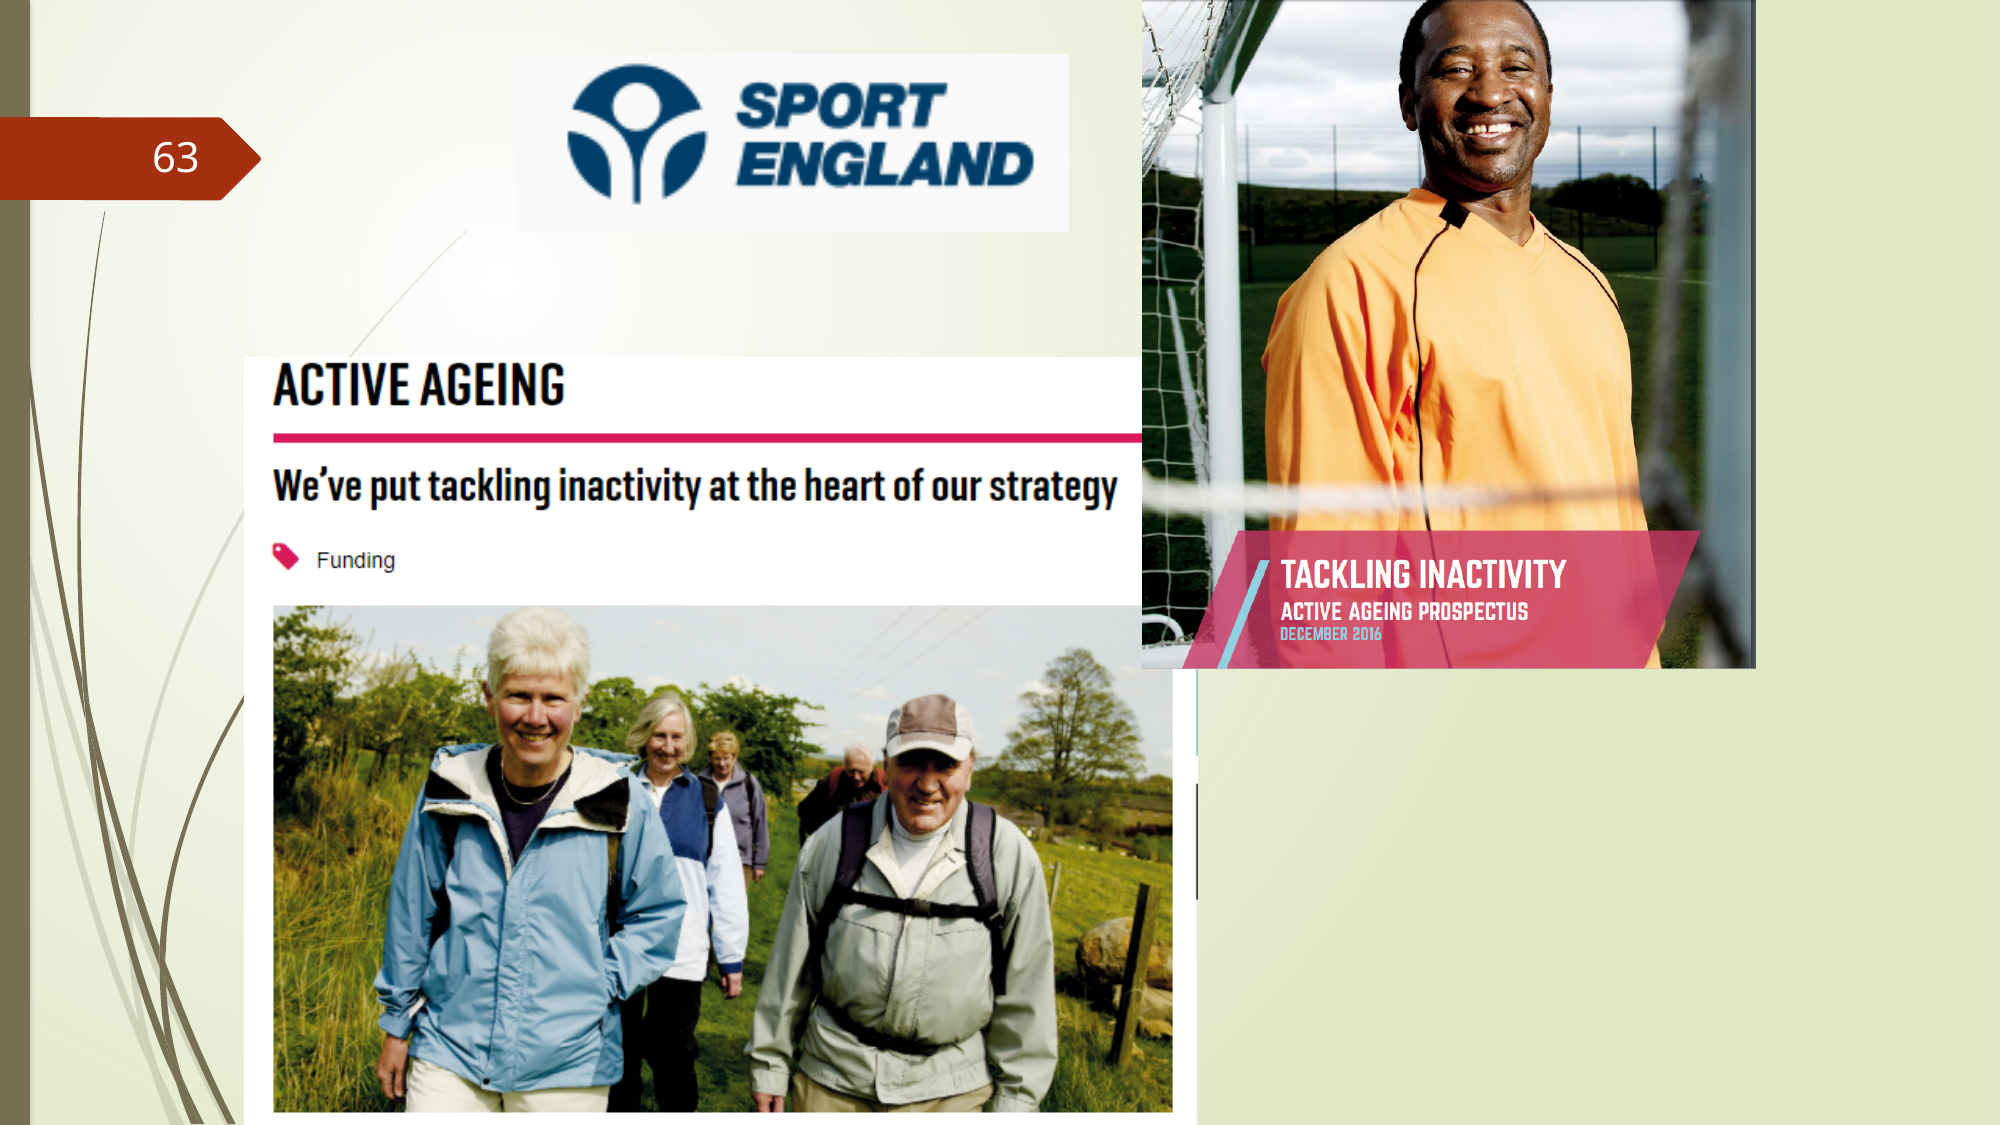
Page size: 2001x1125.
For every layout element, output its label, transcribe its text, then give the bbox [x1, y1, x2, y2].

picture [243, 0, 1757, 1125]
picture [515, 54, 1069, 232]
slide_number 63 [87, 129, 216, 190]
